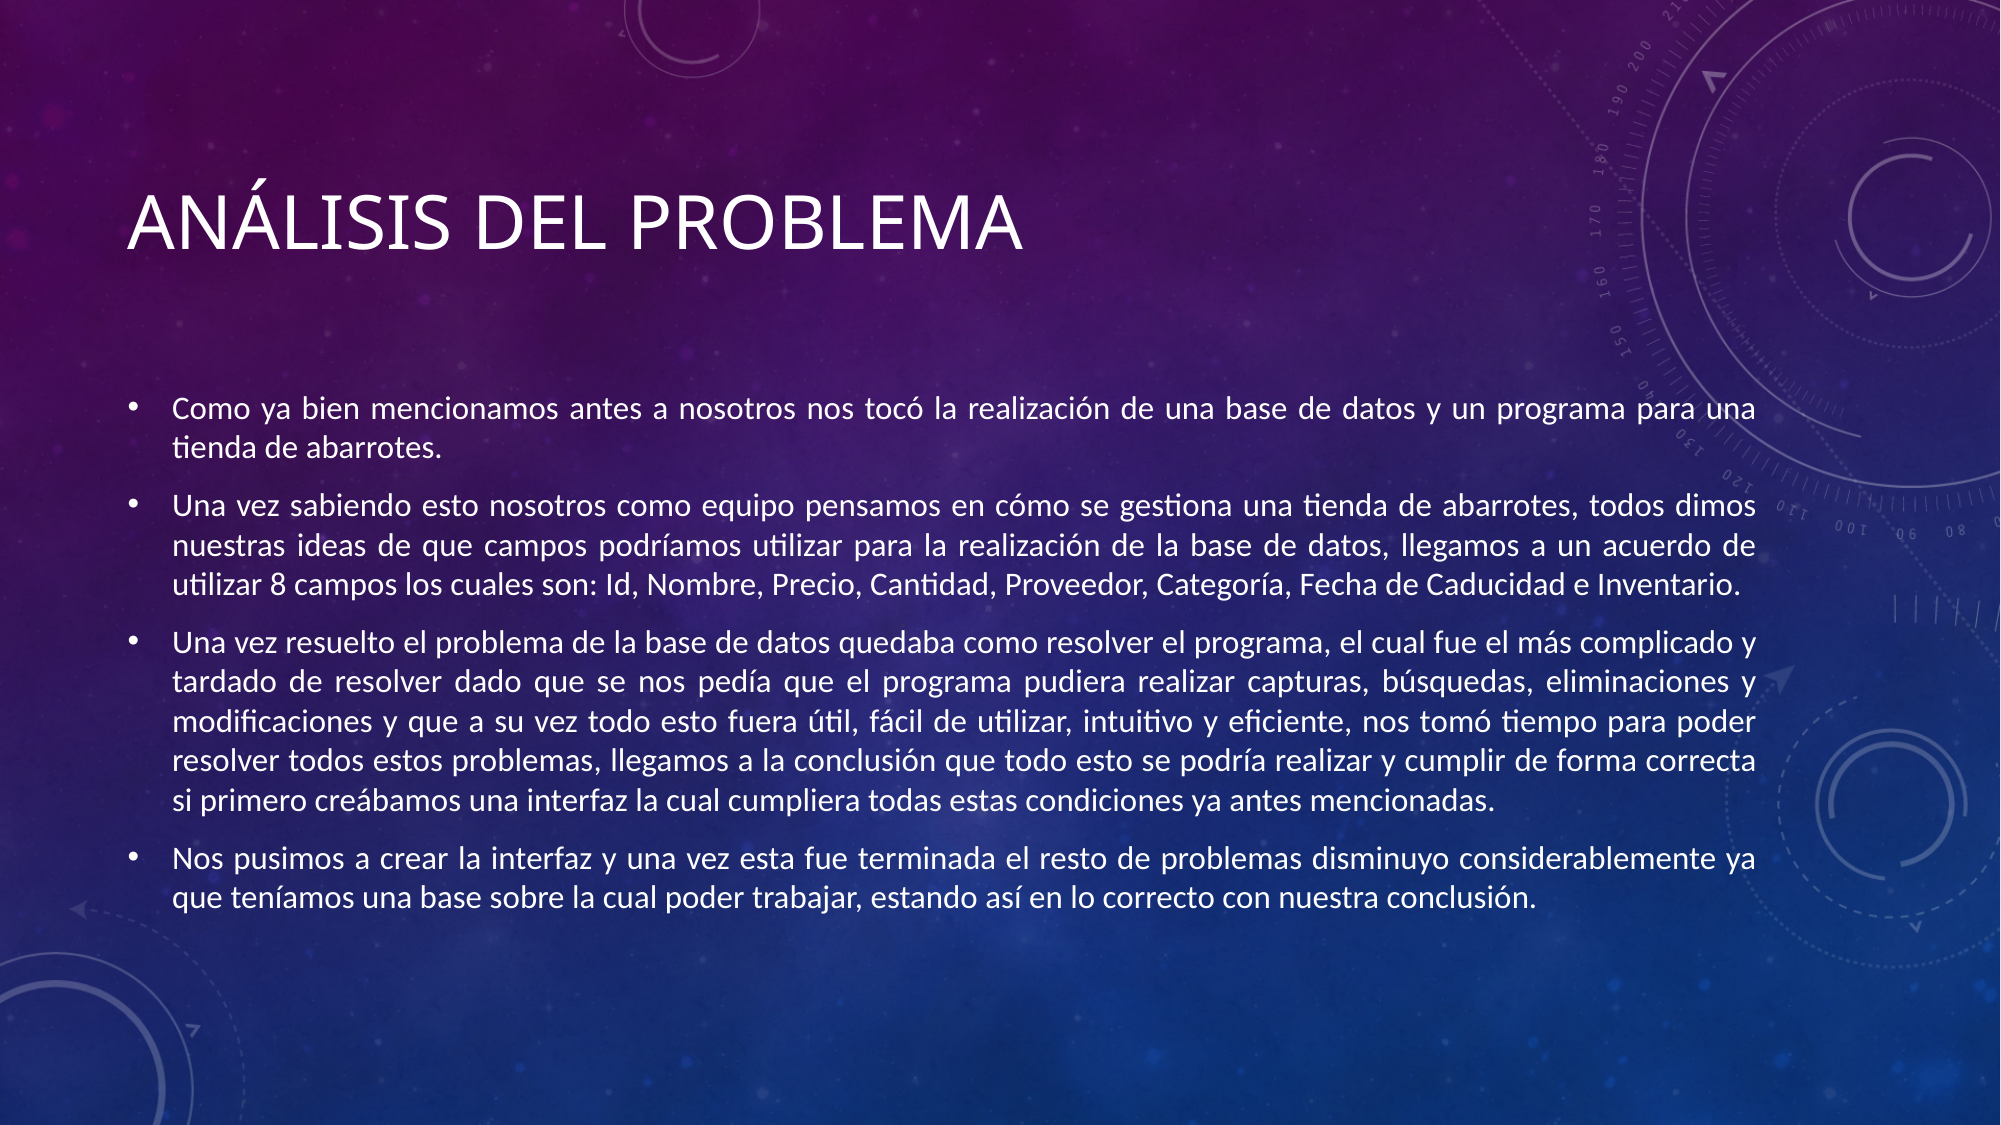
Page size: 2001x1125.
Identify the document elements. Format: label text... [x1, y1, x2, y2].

list Como ya bien mencionamos antes a nosotros nos tocó la realización de una base de datos y un programa para una tienda de abarrotes. Una vez sabiendo esto nosotros como equipo pensamos en cómo se gestiona una tienda de abarrotes, todos dimos nuestras ideas de que campos podríamos utilizar para la realización de la base de datos, llegamos a un acuerdo de utilizar 8 campos los cuales son: Id, Nombre, Precio, Cantidad, Proveedor, Categoría, Fecha de Caducidad e Inventario. Una vez resuelto el problema de la base de datos quedaba como resolver el programa, el cual fue el más complicado y tardado de resolver dado que se nos pedía que el programa pudiera realizar capturas, búsquedas, eliminaciones y modificaciones y que a su vez todo esto fuera útil, fácil de utilizar, intuitivo y eficiente, nos tomó tiempo para poder resolver todos estos problemas, llegamos a la conclusión que todo esto se podría realizar y cumplir de forma correcta si primero creábamos una interfaz la cual cumpliera todas estas condiciones ya antes mencionadas. Nos pusimos a crear la interfaz y una vez esta fue terminada el resto de problemas disminuyo considerablemente ya que teníamos una base sobre la cual poder trabajar, estando así en lo correcto con nuestra conclusión. [112, 351, 1775, 950]
picture [0, 0, 2001, 1125]
title Análisis del problema [112, 99, 1775, 339]
